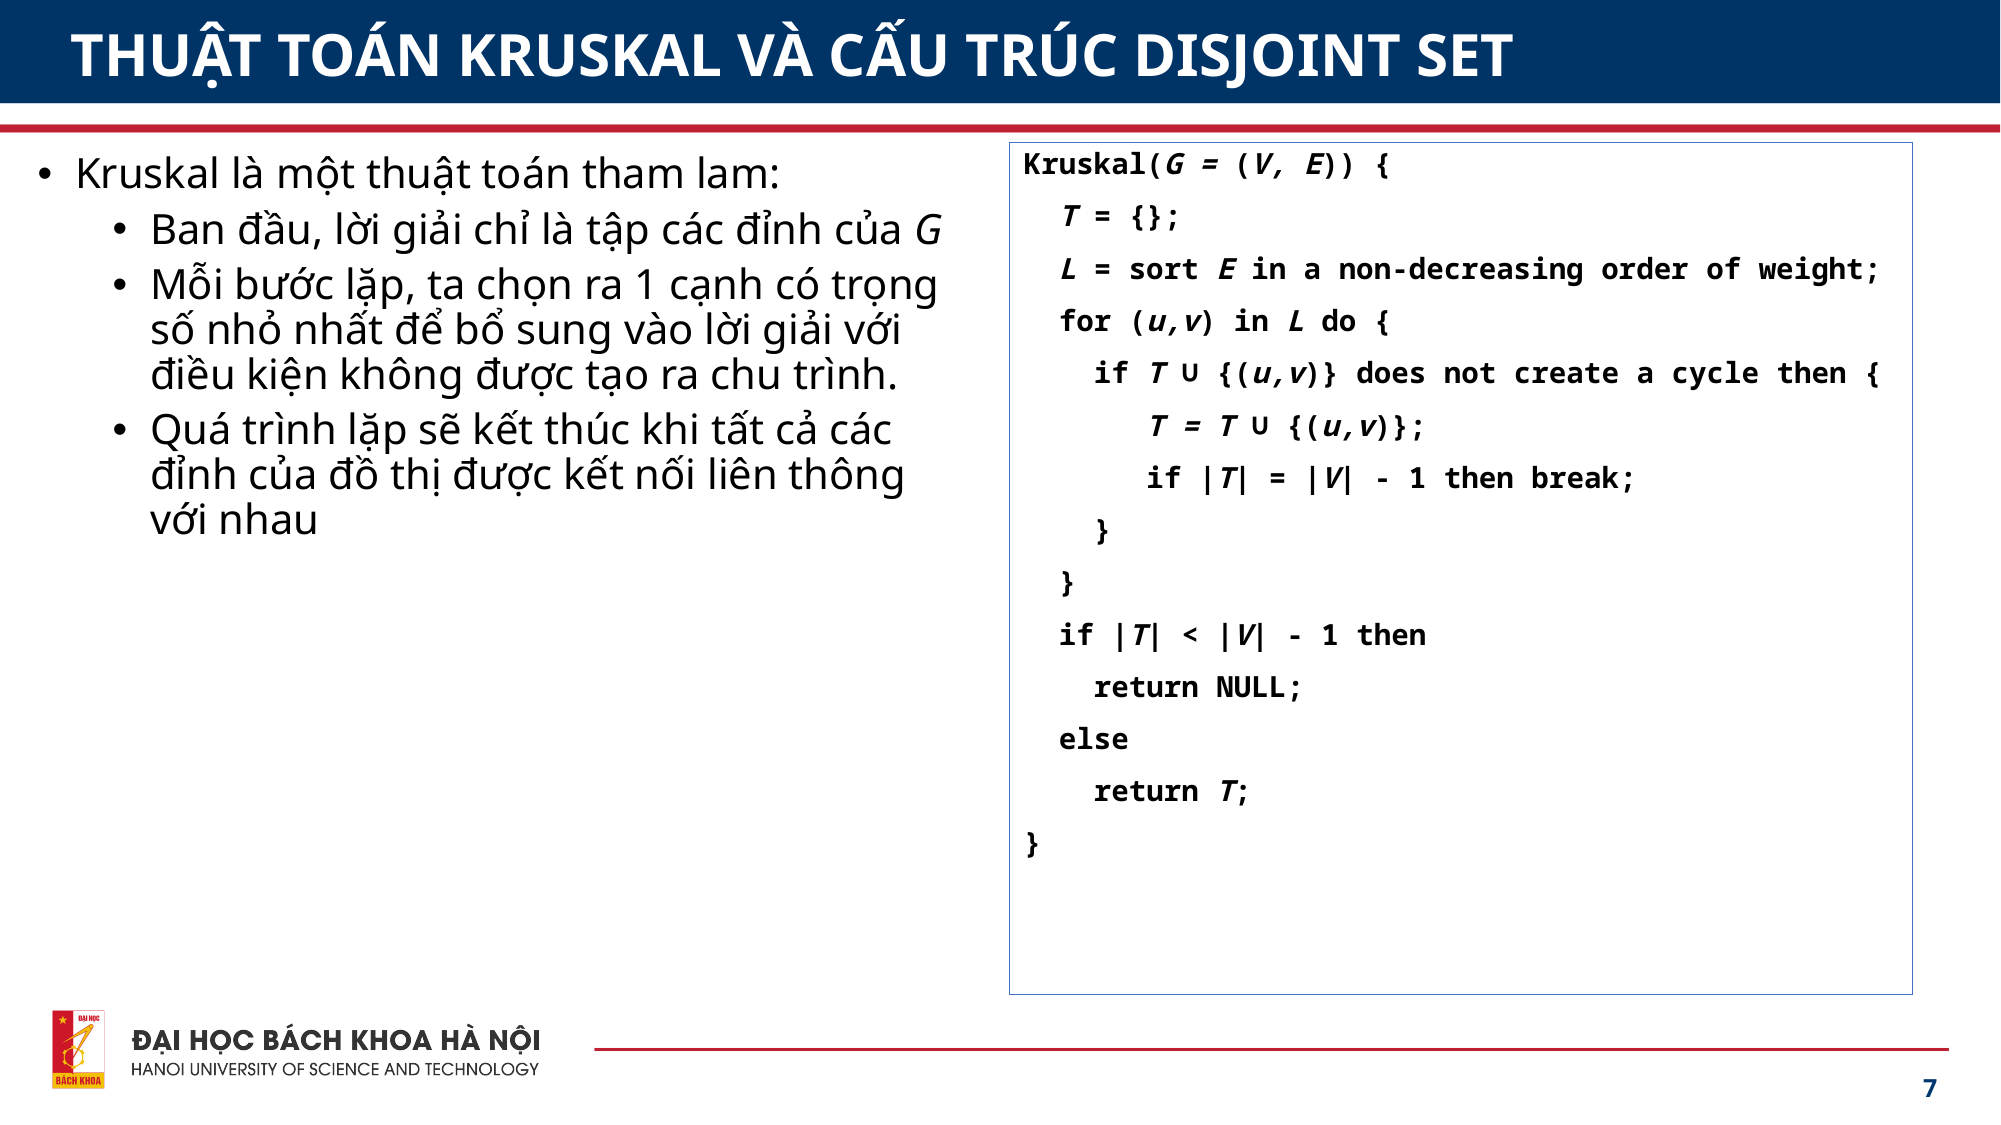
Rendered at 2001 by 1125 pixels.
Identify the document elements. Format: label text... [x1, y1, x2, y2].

title THUẬT TOÁN KRUSKAL VÀ CẤU TRÚC DISJOINT SET [55, 18, 1945, 90]
slide_number 7 [1502, 1065, 1953, 1125]
list Kruskal là một thuật toán tham lam: Ban đầu, lời giải chỉ là tập các đỉnh của G Mỗi bước lặp, ta chọn ra 1 cạnh có trọng số nhỏ nhất để bổ sung vào lời giải với điều kiện không được tạo ra chu trình. Quá trình lặp sẽ kết thúc khi tất cả các đỉnh của đồ thị được kết nối liên thông với nhau [22, 145, 982, 979]
picture [0, 0, 2001, 1125]
text_box Kruskal(G = (V, E)) { T = {}; L = sort E in a non-decreasing order of weight; for (u,v) in L do { if T ∪ {(u,v)} does not create a cycle then { T = T ∪ {(u,v)}; if |T| = |V| - 1 then break; } } if |T| < |V| - 1 then return NULL; else return T; } [1009, 142, 1913, 995]
